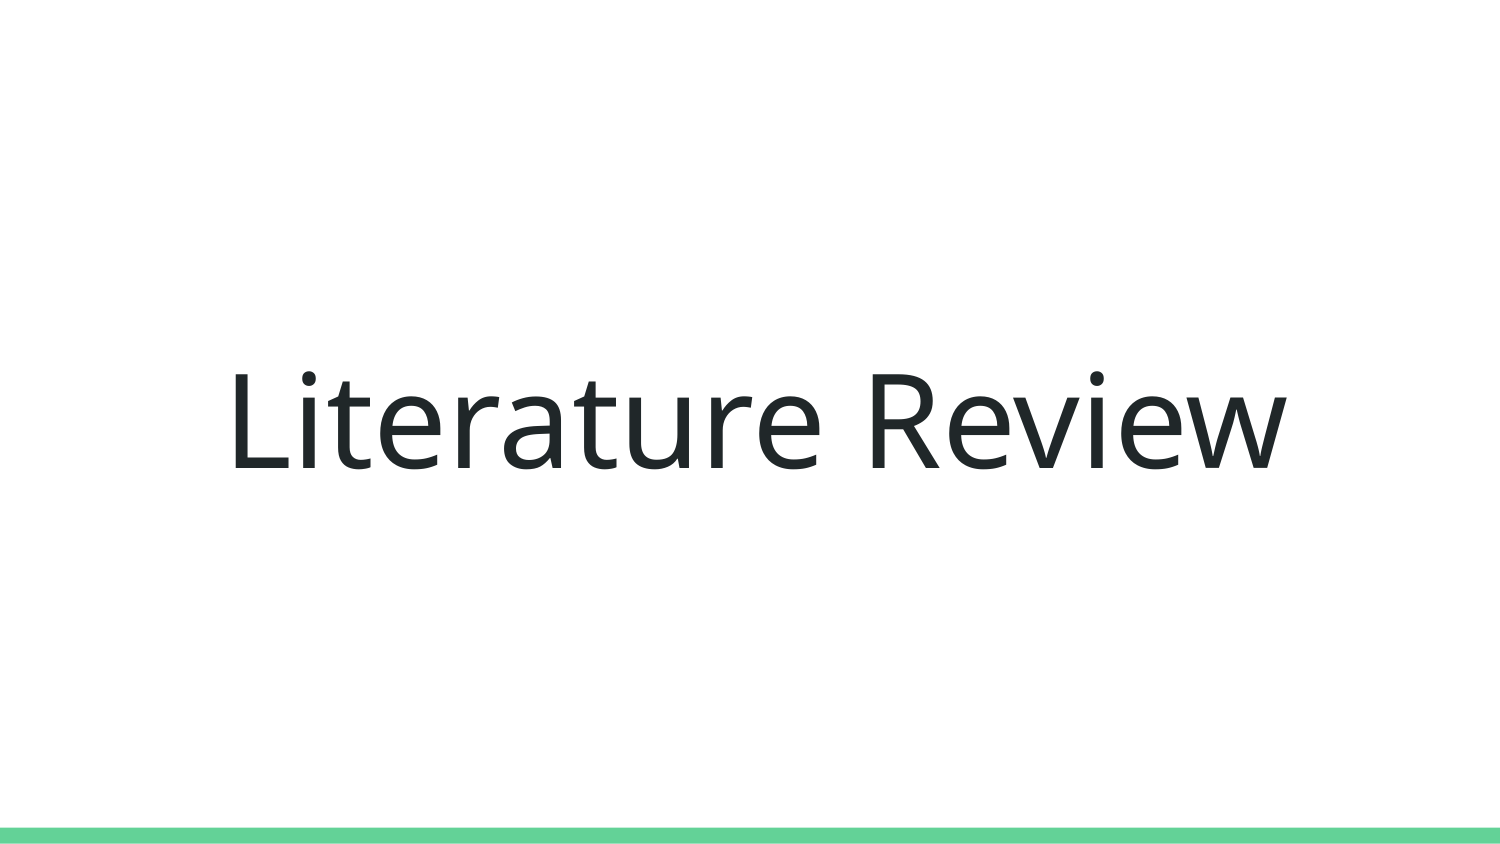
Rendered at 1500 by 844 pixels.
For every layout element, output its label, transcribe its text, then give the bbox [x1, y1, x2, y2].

list Literature Review [57, 298, 1456, 604]
